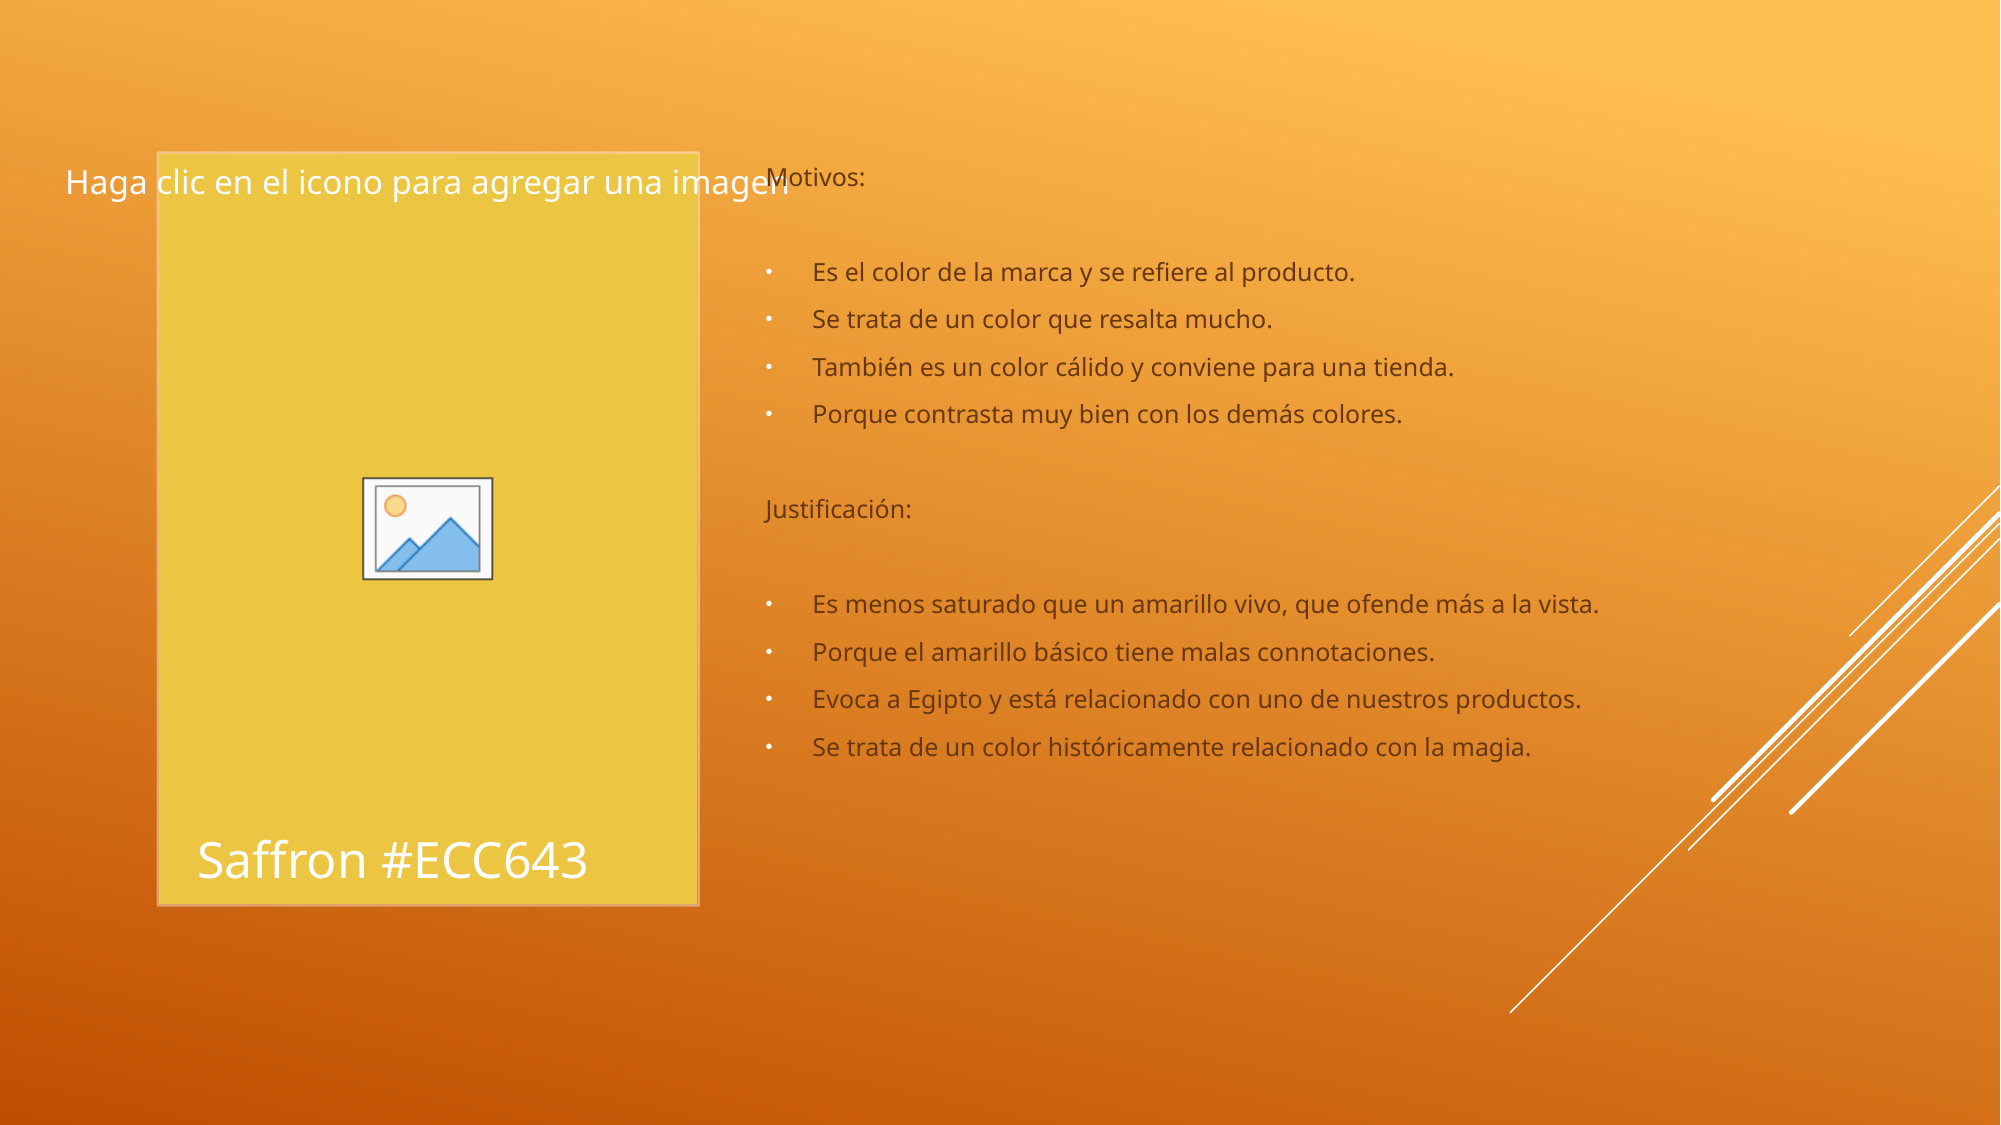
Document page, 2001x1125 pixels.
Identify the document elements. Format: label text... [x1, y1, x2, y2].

list Motivos: Es el color de la marca y se refiere al producto. Se trata de un color que resalta mucho. También es un color cálido y conviene para una tienda. Porque contrasta muy bien con los demás colores. Justificación: Es menos saturado que un amarillo vivo, que ofende más a la vista. Porque el amarillo básico tiene malas connotaciones. Evoca a Egipto y está relacionado con uno de nuestros productos. Se trata de un color históricamente relacionado con la magia. [750, 154, 1783, 856]
picture [158, 153, 698, 905]
